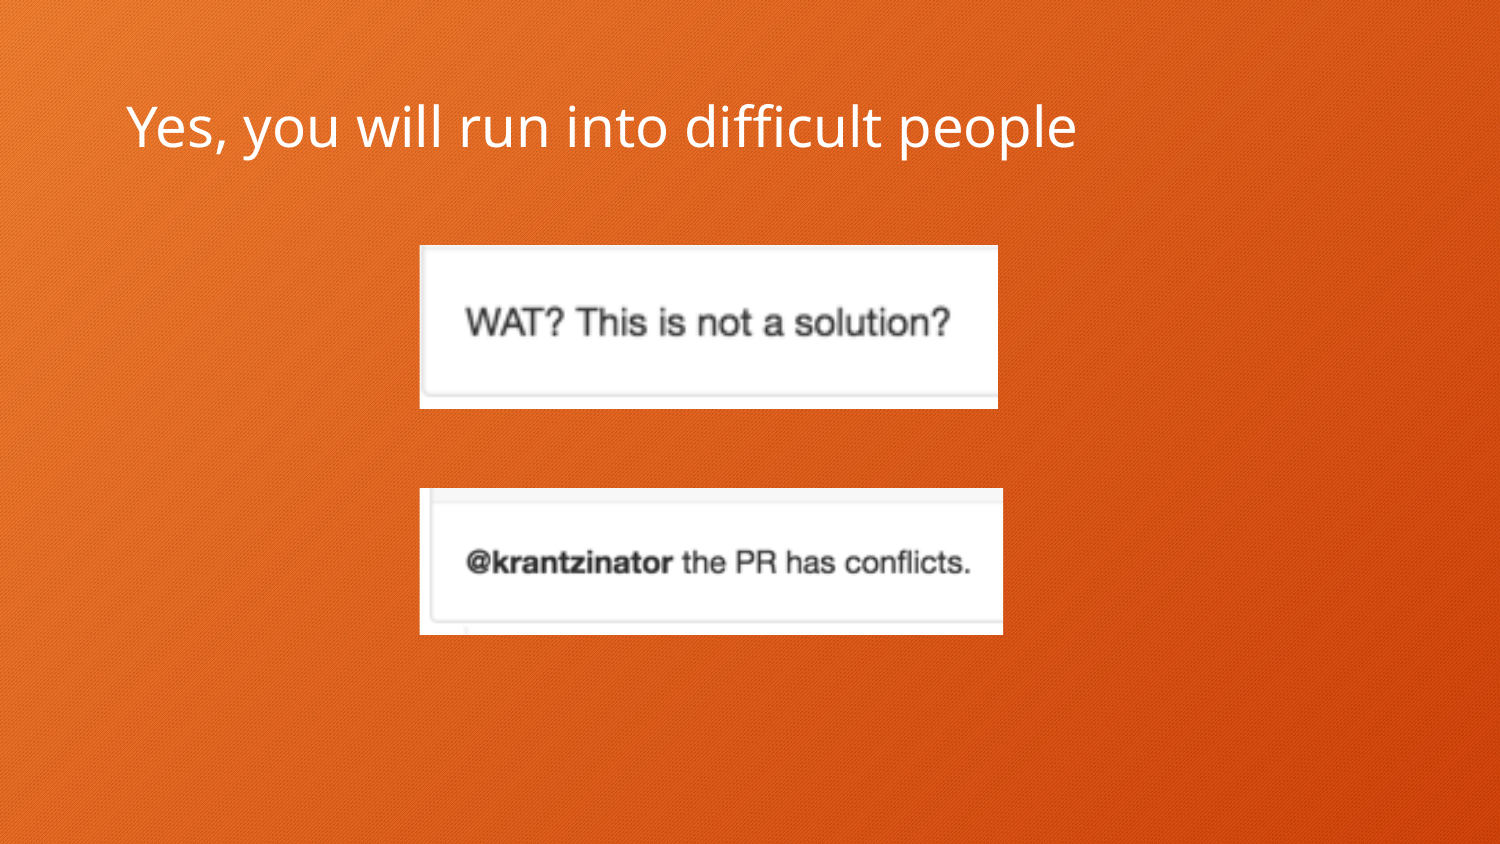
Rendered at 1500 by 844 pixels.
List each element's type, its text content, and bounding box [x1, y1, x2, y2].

picture [419, 245, 999, 409]
picture [419, 488, 1004, 636]
title Yes, you will run into difficult people [111, 83, 1149, 188]
